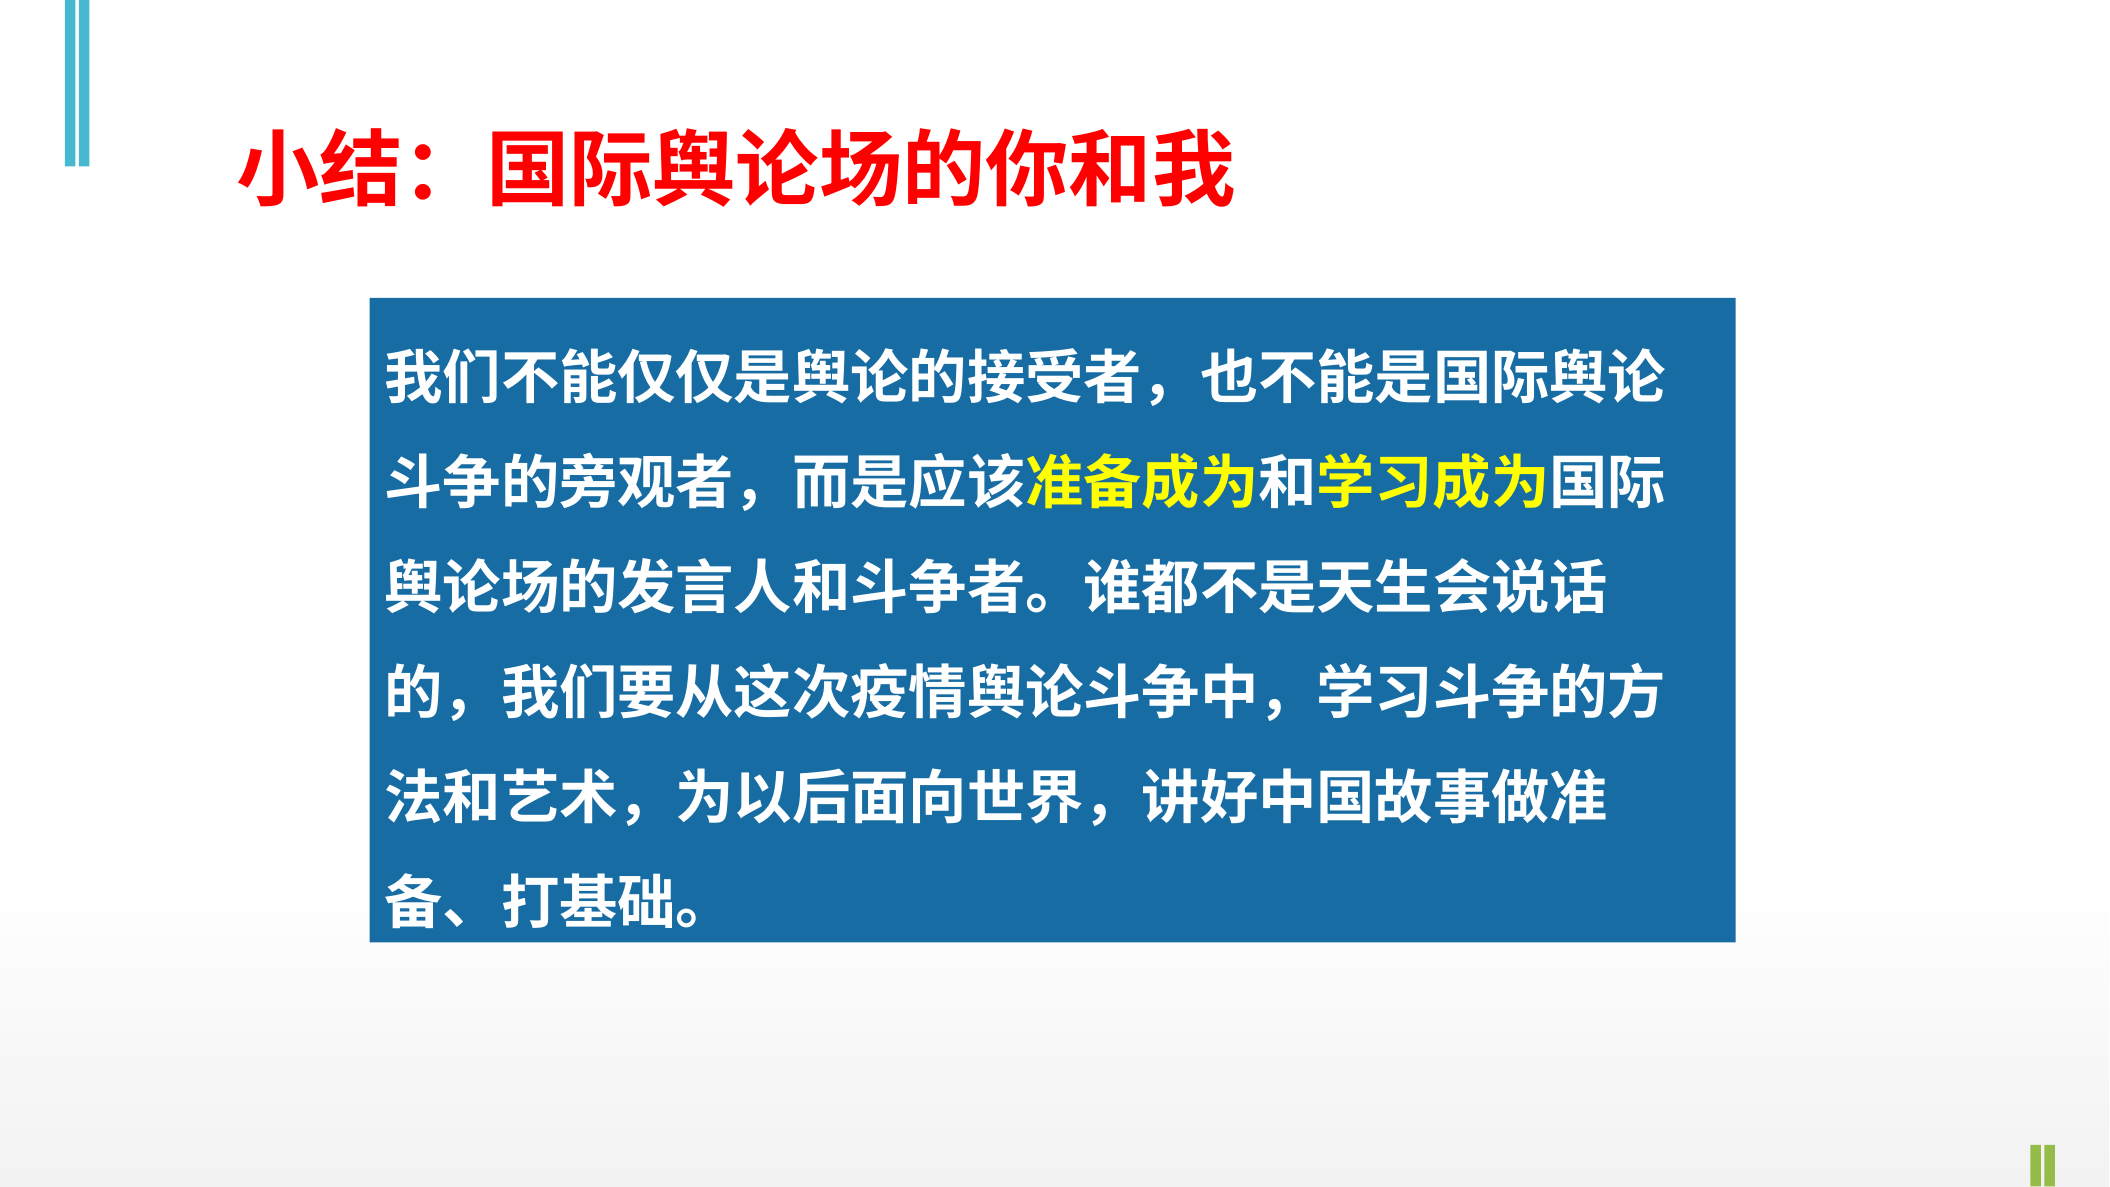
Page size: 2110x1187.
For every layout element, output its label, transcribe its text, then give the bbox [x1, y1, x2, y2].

text_box 我们不能仅仅是舆论的接受者，也不能是国际舆论斗争的旁观者，而是应该准备成为和学习成为国际舆论场的发言人和斗争者。谁都不是天生会说话的，我们要从这次疫情舆论斗争中，学习斗争的方法和艺术，为以后面向世界，讲好中国故事做准备、打基础。 [369, 297, 1736, 943]
text_box 小结：国际舆论场的你和我 [221, 108, 1251, 224]
